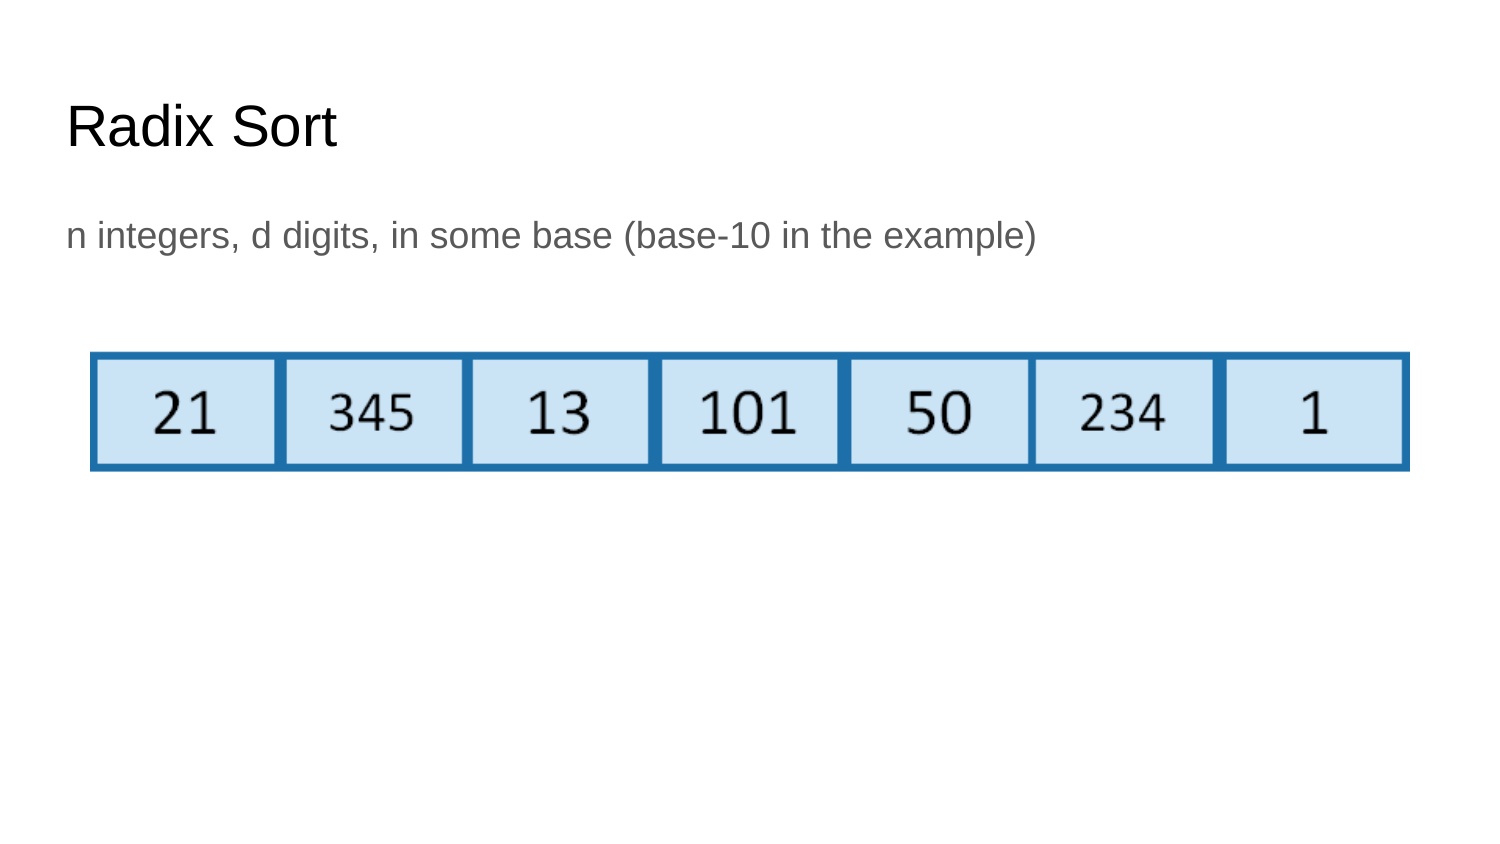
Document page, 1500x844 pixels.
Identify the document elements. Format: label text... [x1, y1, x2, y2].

list n integers, d digits, in some base (base-10 in the example) [51, 189, 1449, 750]
title Radix Sort [51, 72, 1449, 167]
picture [90, 349, 1410, 494]
